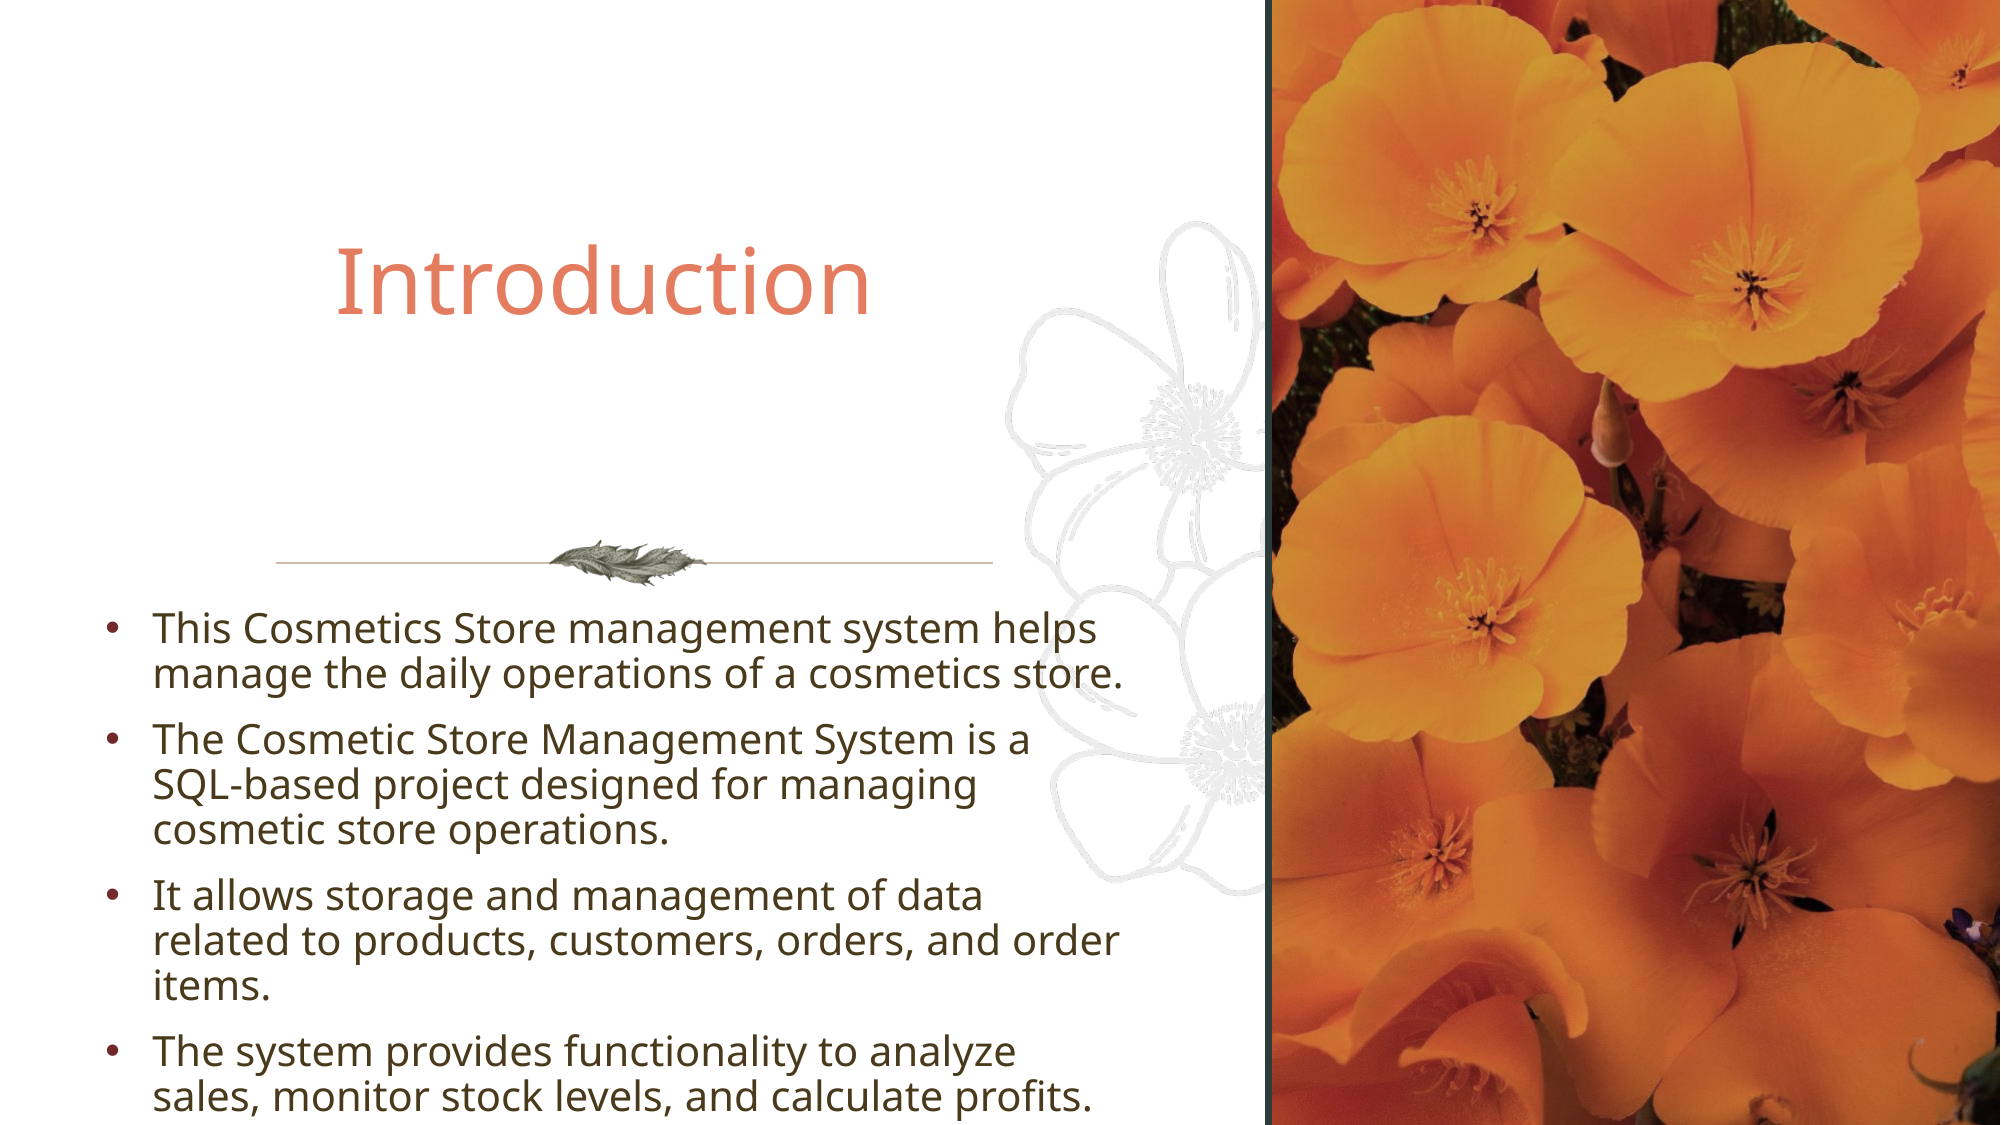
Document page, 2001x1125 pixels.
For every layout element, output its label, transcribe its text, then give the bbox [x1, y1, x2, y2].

picture [548, 539, 708, 587]
title Introduction [90, 245, 1144, 452]
subtitle This Cosmetics Store management system helps manage the daily operations of a cosmetics store. The Cosmetic Store Management System is a SQL-based project designed for managing cosmetic store operations. It allows storage and management of data related to products, customers, orders, and order items. The system provides functionality to analyze sales, monitor stock levels, and calculate profits. [90, 599, 1144, 1125]
picture [1271, 0, 2000, 1125]
picture [960, 119, 1265, 1006]
